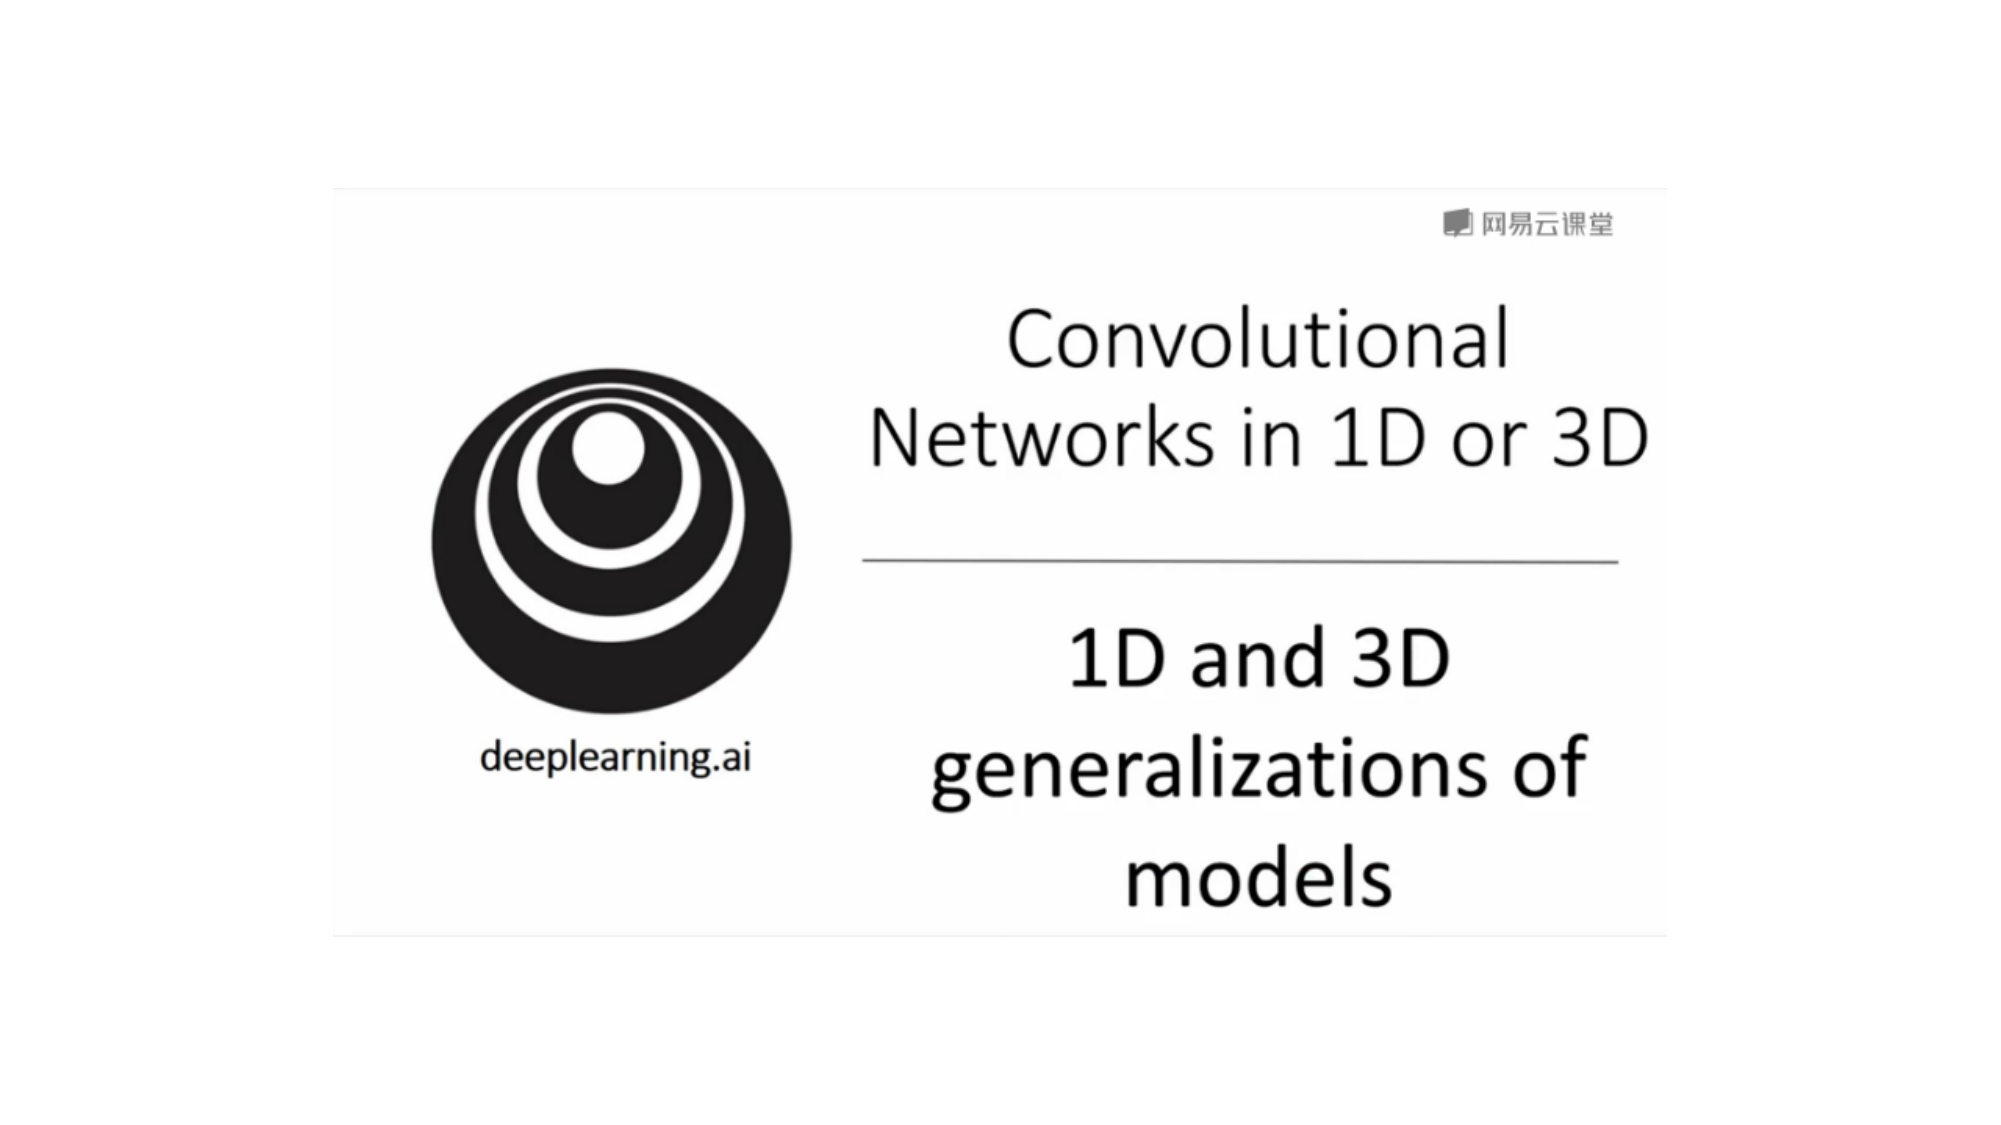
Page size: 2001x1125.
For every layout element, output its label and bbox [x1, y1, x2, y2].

picture [333, 188, 1667, 937]
